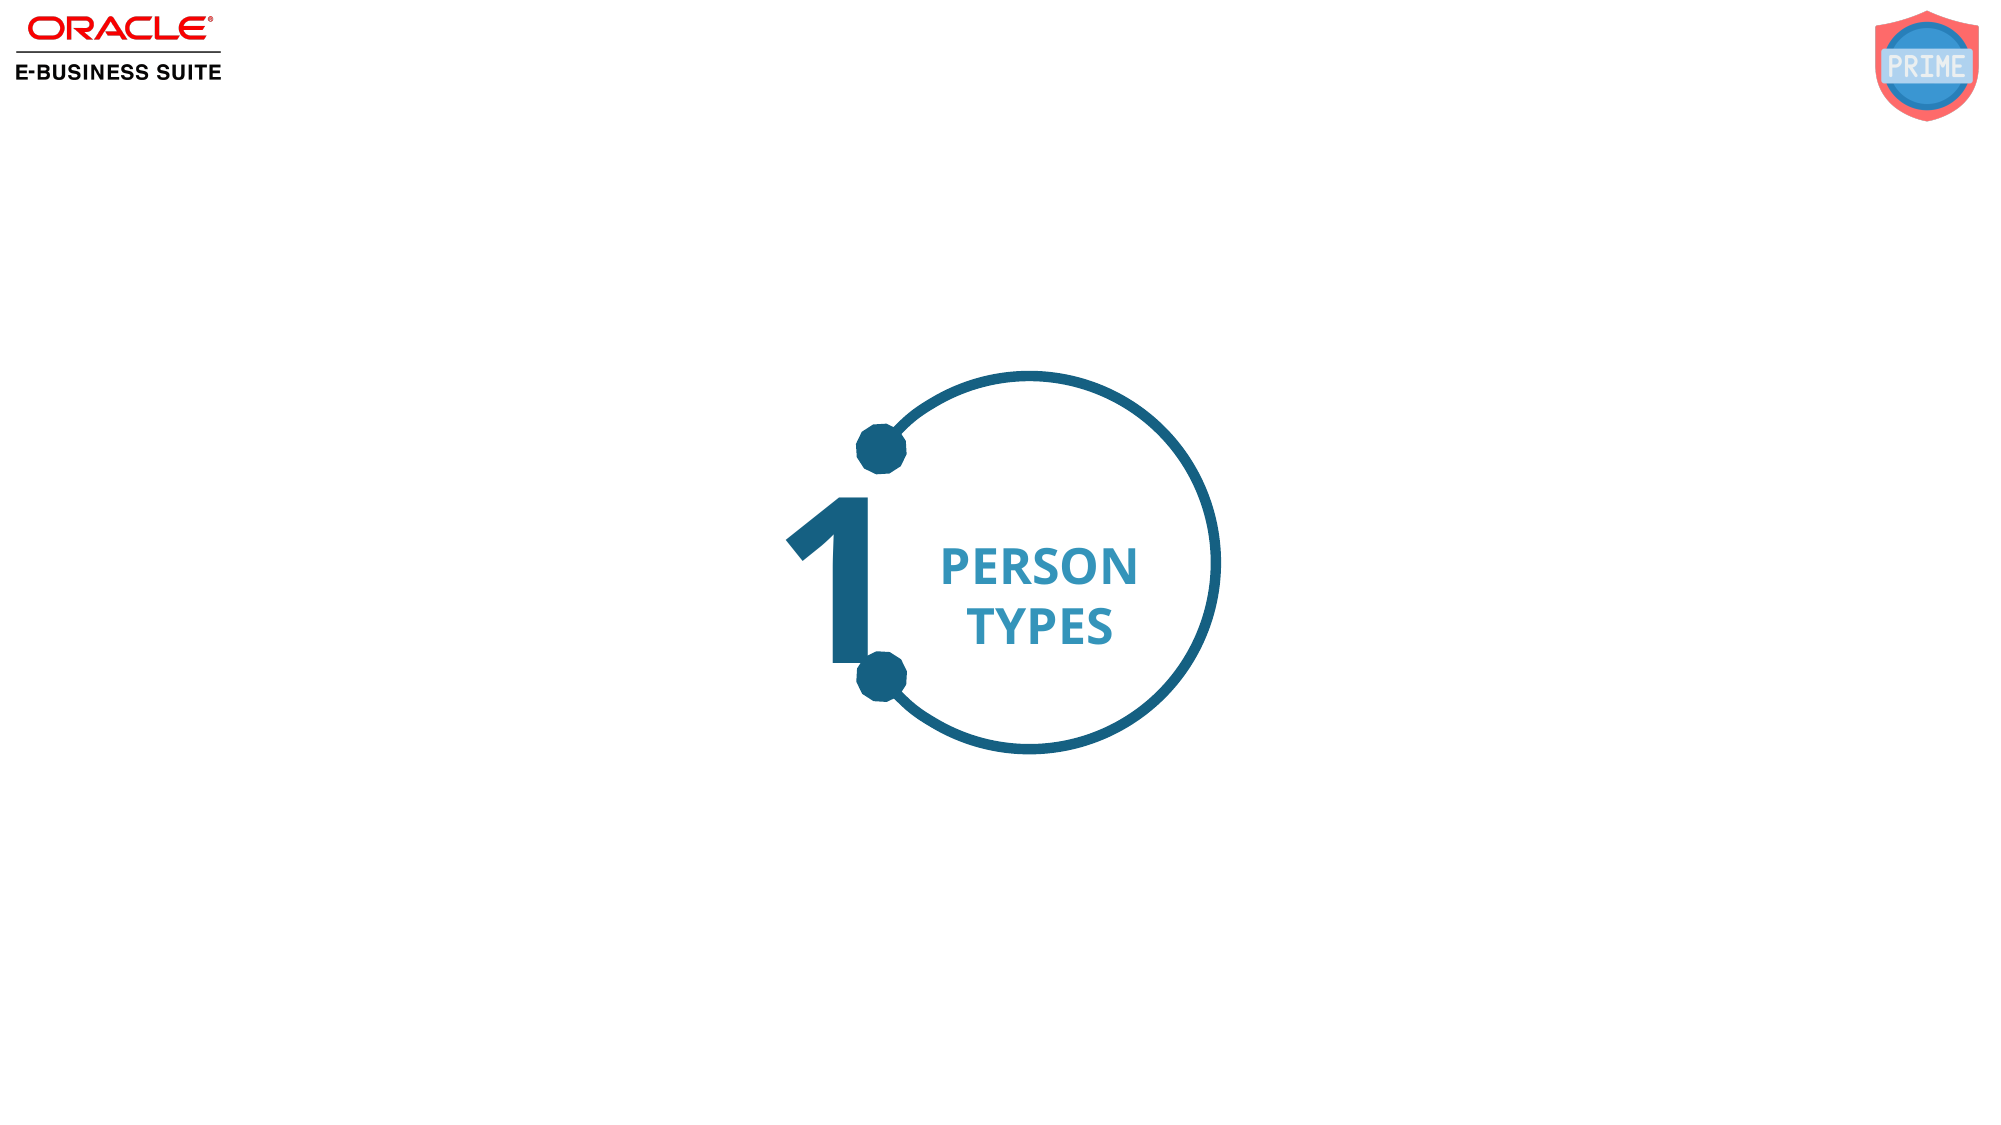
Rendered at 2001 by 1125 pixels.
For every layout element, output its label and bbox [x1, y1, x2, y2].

text_box [778, 375, 1217, 750]
picture [1868, 7, 1986, 125]
picture [16, 15, 222, 81]
